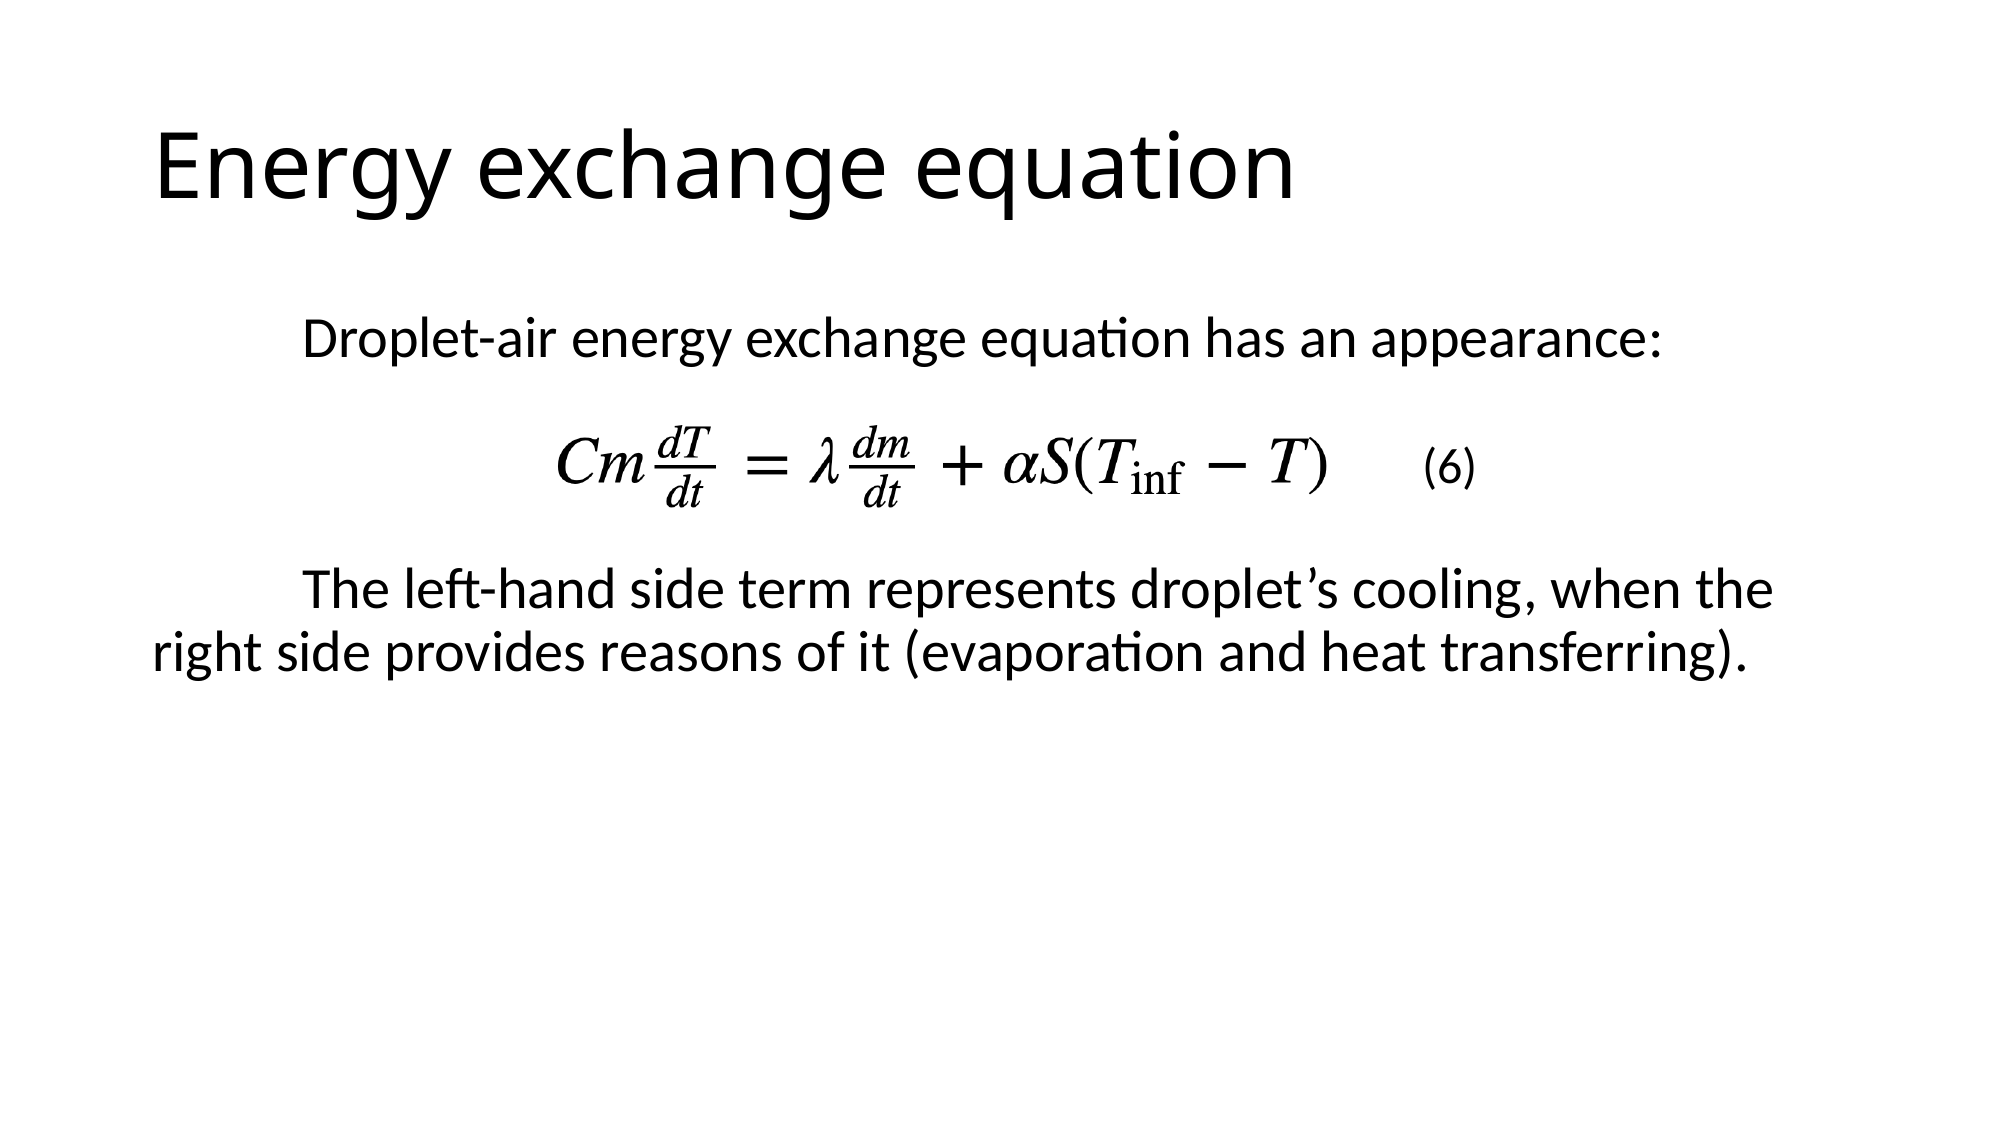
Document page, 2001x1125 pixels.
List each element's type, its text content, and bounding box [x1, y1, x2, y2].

picture [552, 407, 1354, 521]
text_box (6) [1407, 426, 1507, 502]
title Energy exchange equation [137, 59, 1863, 278]
list Droplet-air energy exchange equation has an appearance: The left-hand side term represents droplet’s cooling, when the right side provides reasons of it (evaporation and heat transferring). [137, 299, 1863, 1014]
